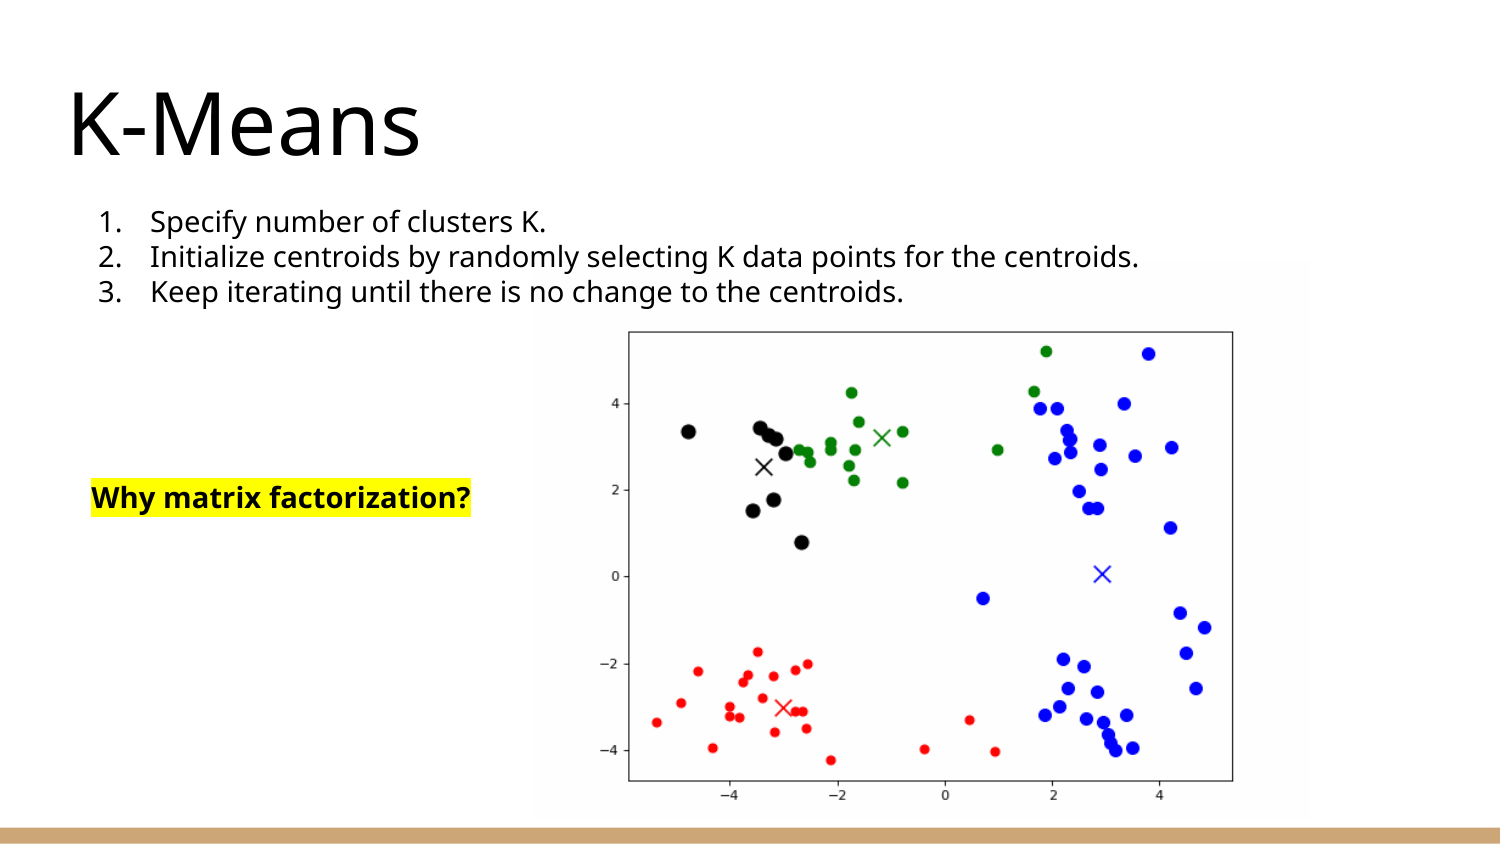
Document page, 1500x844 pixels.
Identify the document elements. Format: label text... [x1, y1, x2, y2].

text_box Why matrix factorization? [76, 464, 526, 571]
text_box Specify number of clusters K. Initialize centroids by randomly selecting K data points for the centroids. Keep iterating until there is no change to the centroids. [60, 188, 1378, 343]
picture [531, 260, 1310, 819]
title K-Means [51, 51, 1449, 189]
